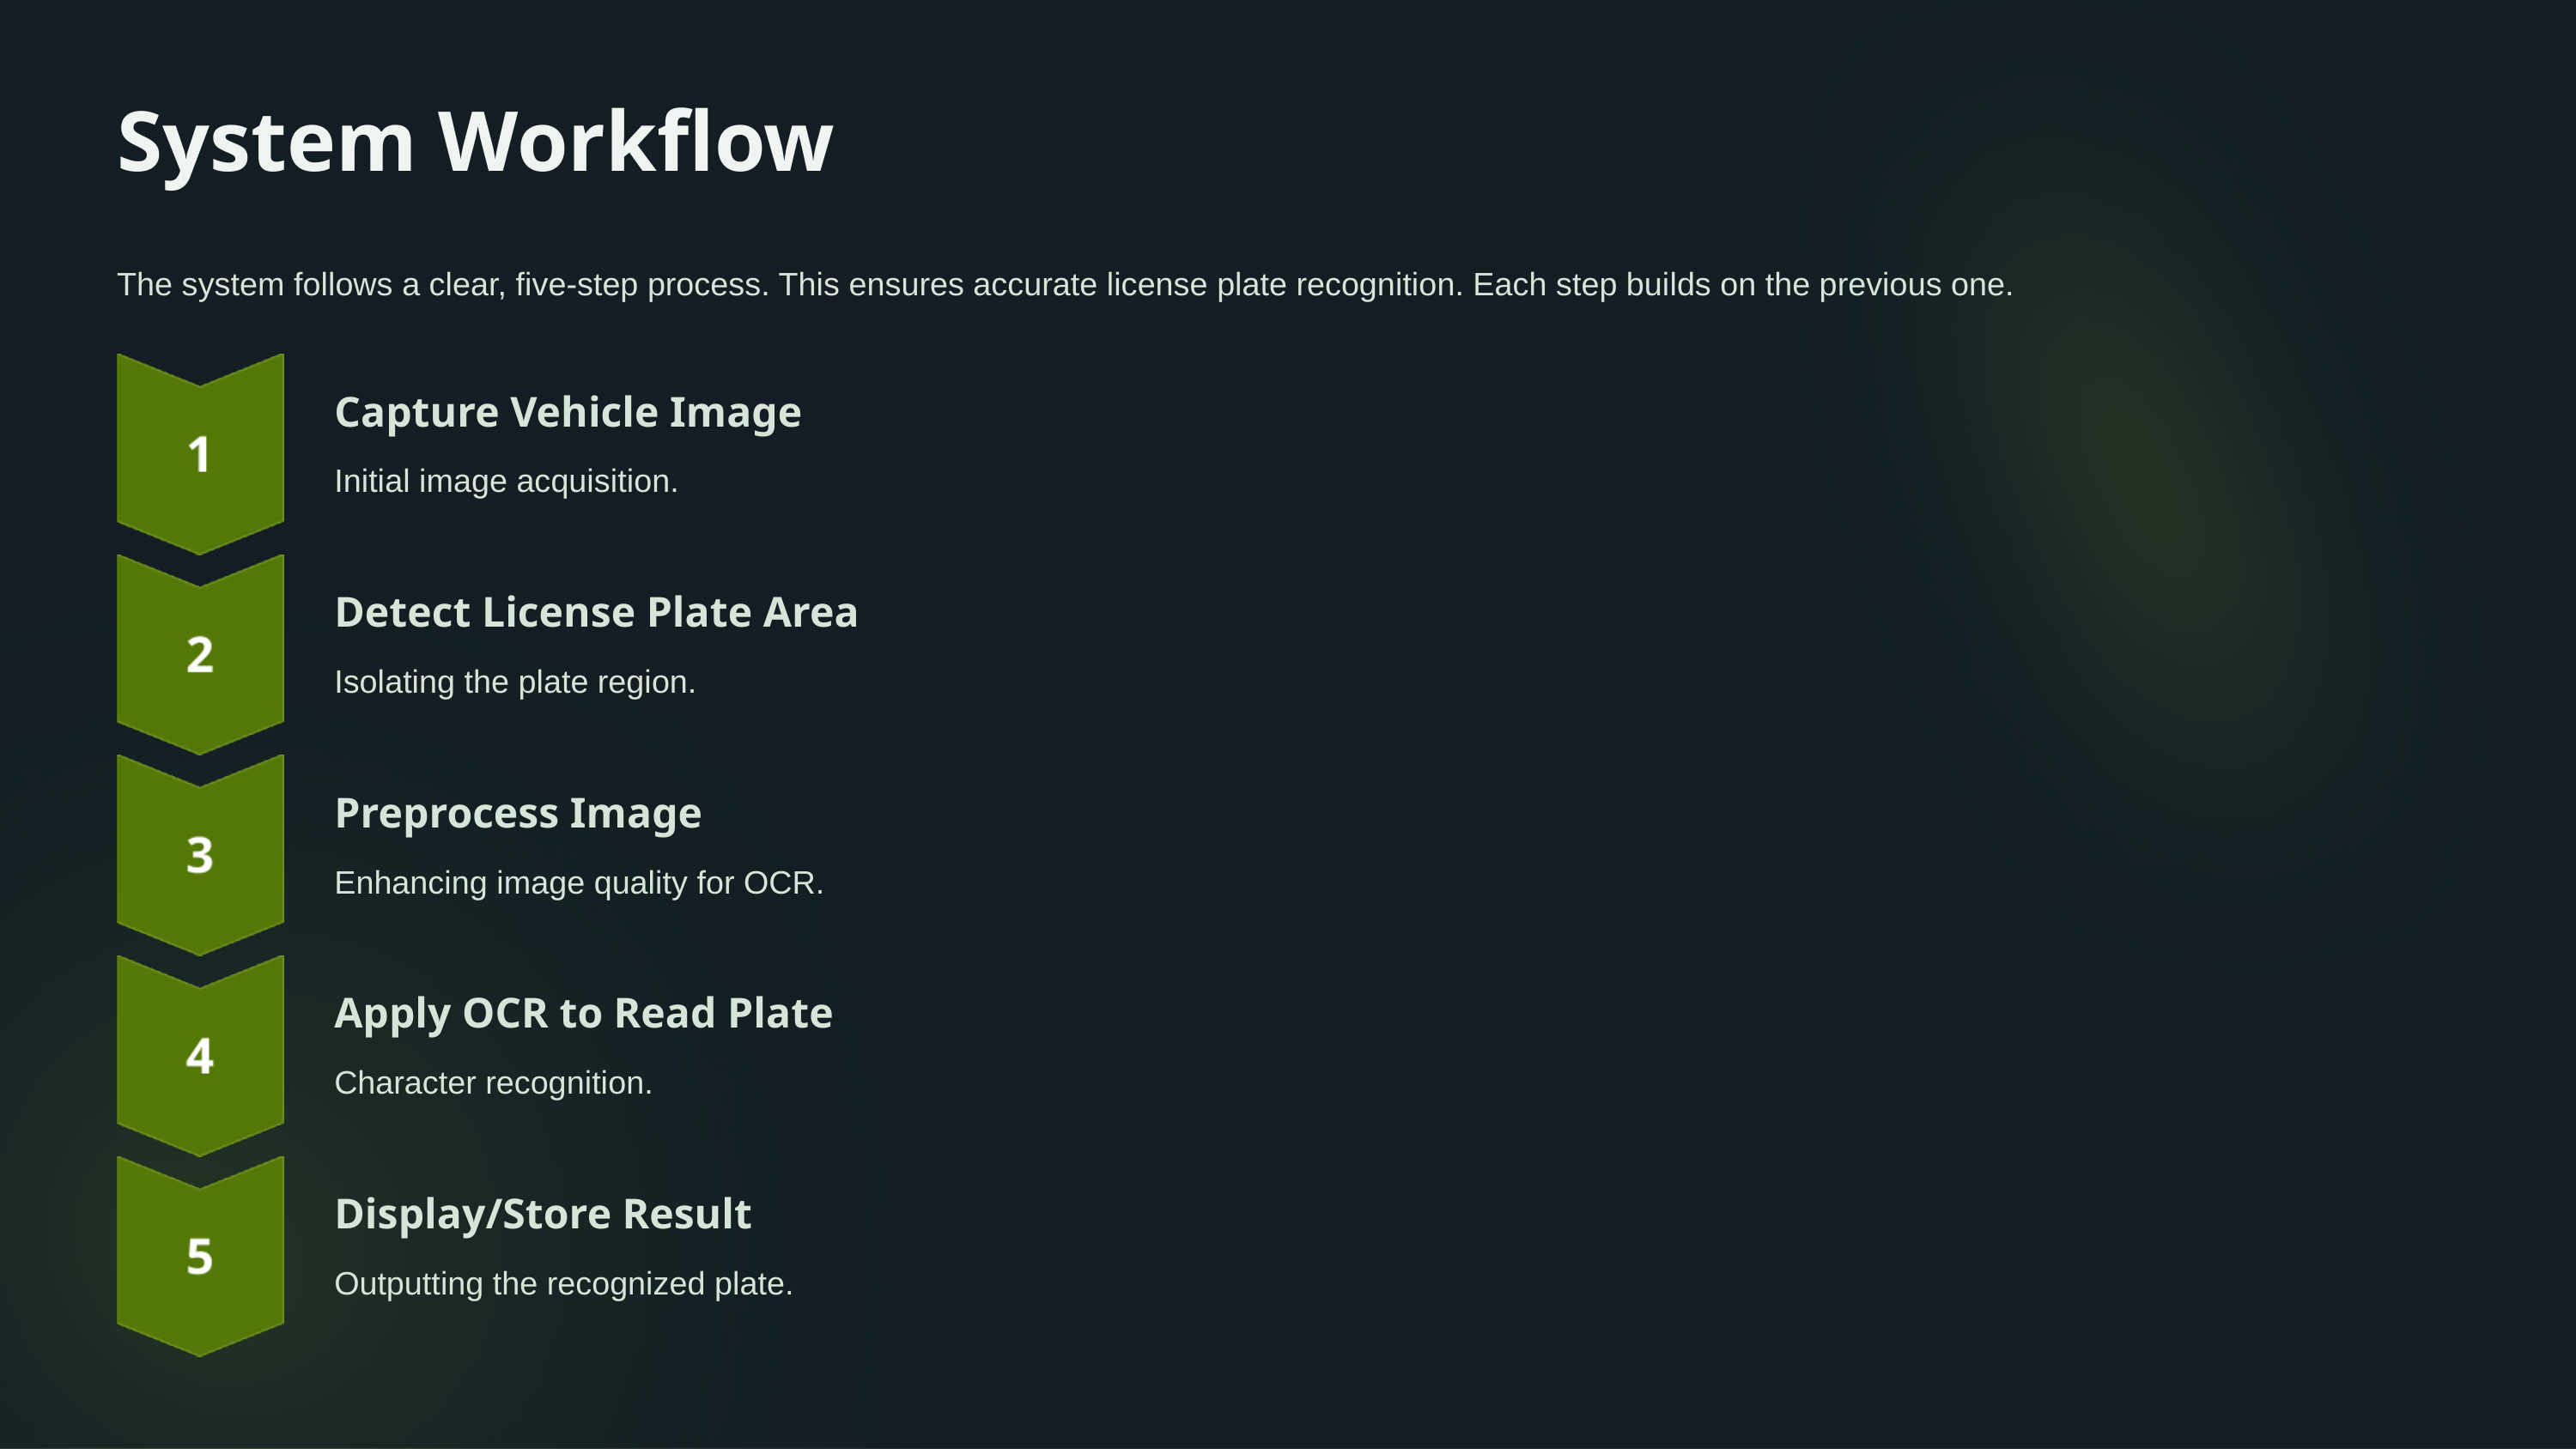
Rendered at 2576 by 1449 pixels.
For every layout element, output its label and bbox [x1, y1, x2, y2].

text_box [0, 0, 2576, 1449]
